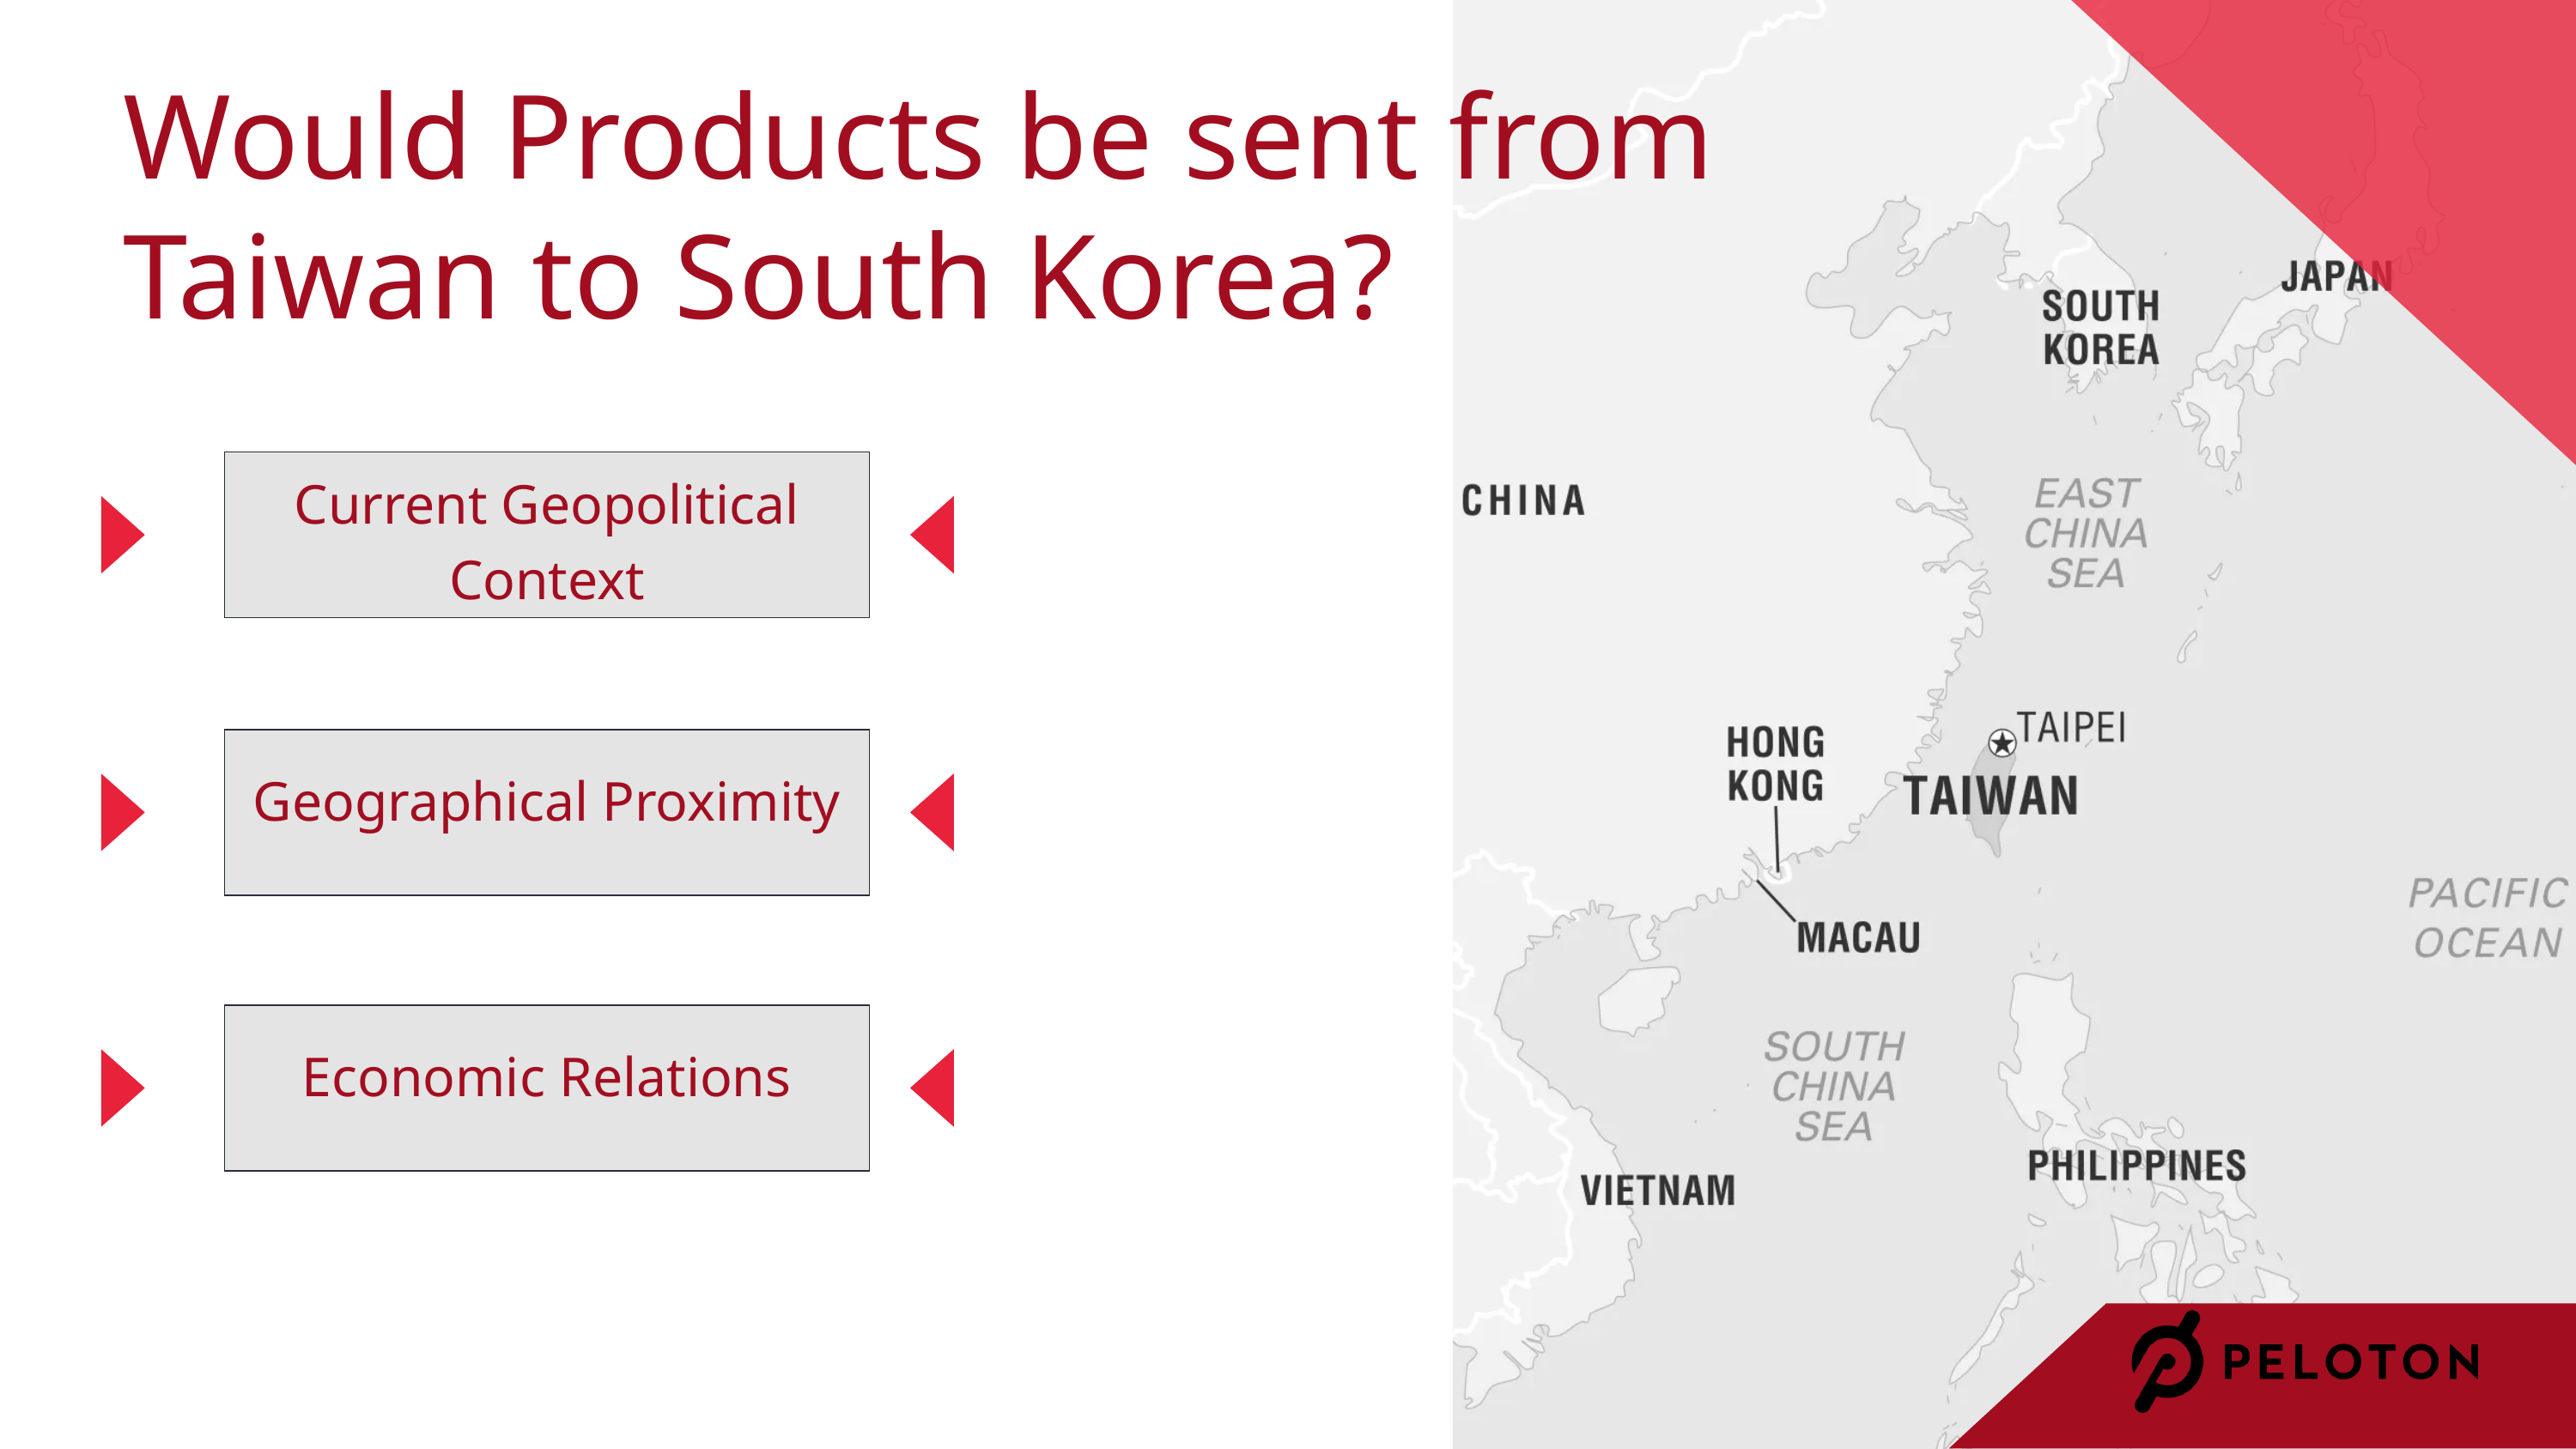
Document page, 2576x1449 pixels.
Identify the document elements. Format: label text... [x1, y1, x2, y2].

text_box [83, 1065, 162, 1111]
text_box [2034, 0, 2576, 466]
picture [1452, 0, 2576, 1449]
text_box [83, 790, 162, 835]
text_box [892, 512, 971, 557]
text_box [1948, 1303, 2576, 1449]
text_box Would Products be sent from Taiwan to South Korea? [123, 63, 1447, 343]
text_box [892, 790, 971, 835]
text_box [892, 1065, 971, 1111]
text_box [83, 512, 162, 557]
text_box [224, 1004, 870, 1171]
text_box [224, 729, 870, 896]
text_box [224, 433, 870, 636]
